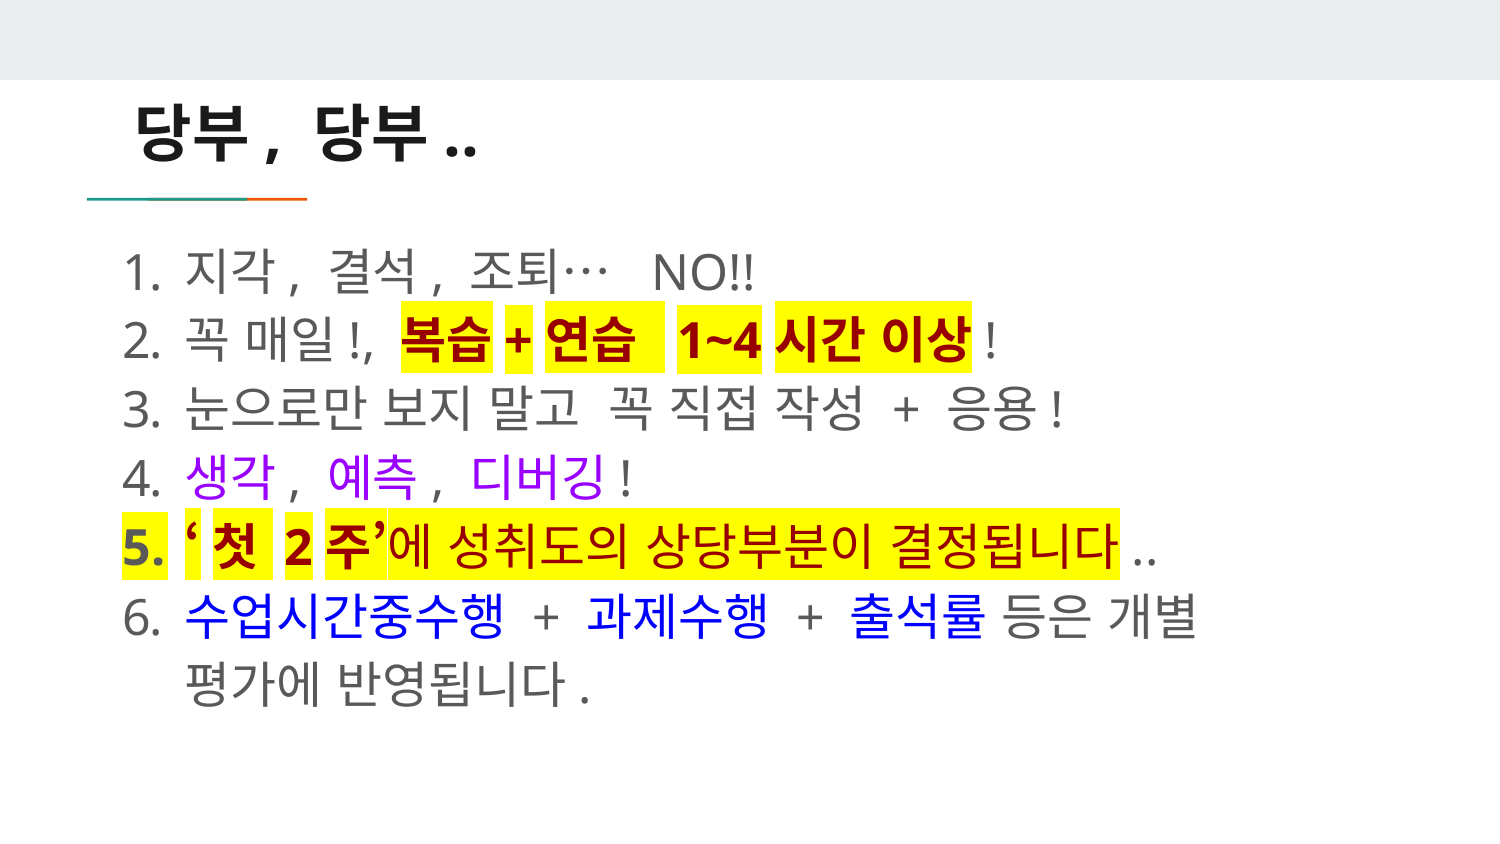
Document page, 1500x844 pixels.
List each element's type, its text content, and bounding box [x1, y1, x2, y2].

list 지각, 결석, 조퇴… NO!! 꼭 매일!, 복습+연습 1~4시간 이상! 눈으로만 보지 말고 꼭 직접 작성 + 응용! 생각, 예측, 디버깅! ‘첫 2주’에 성취도의 상당부분이 결정됩니다.. 수업시간중수행 + 과제수행 + 출석률 등은 개별 평가에 반영됩니다. [94, 216, 1356, 587]
title 당부, 당부.. [119, 78, 1381, 167]
